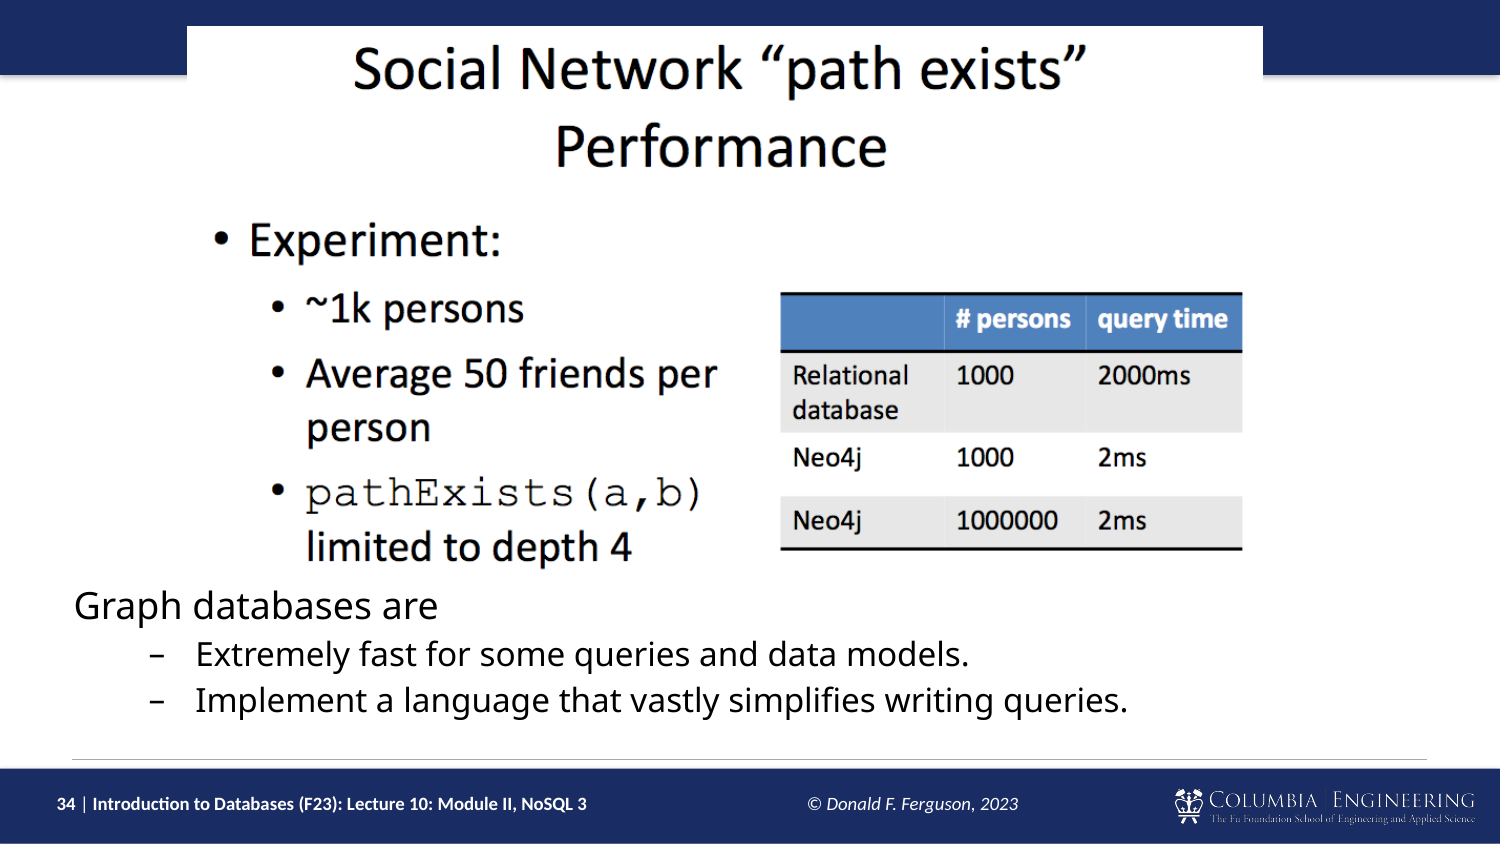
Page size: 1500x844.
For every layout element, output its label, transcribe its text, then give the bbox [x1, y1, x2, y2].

list Graph databases are Extremely fast for some queries and data models. Implement a language that vastly simplifies writing queries. [73, 581, 1430, 744]
picture [187, 25, 1264, 579]
